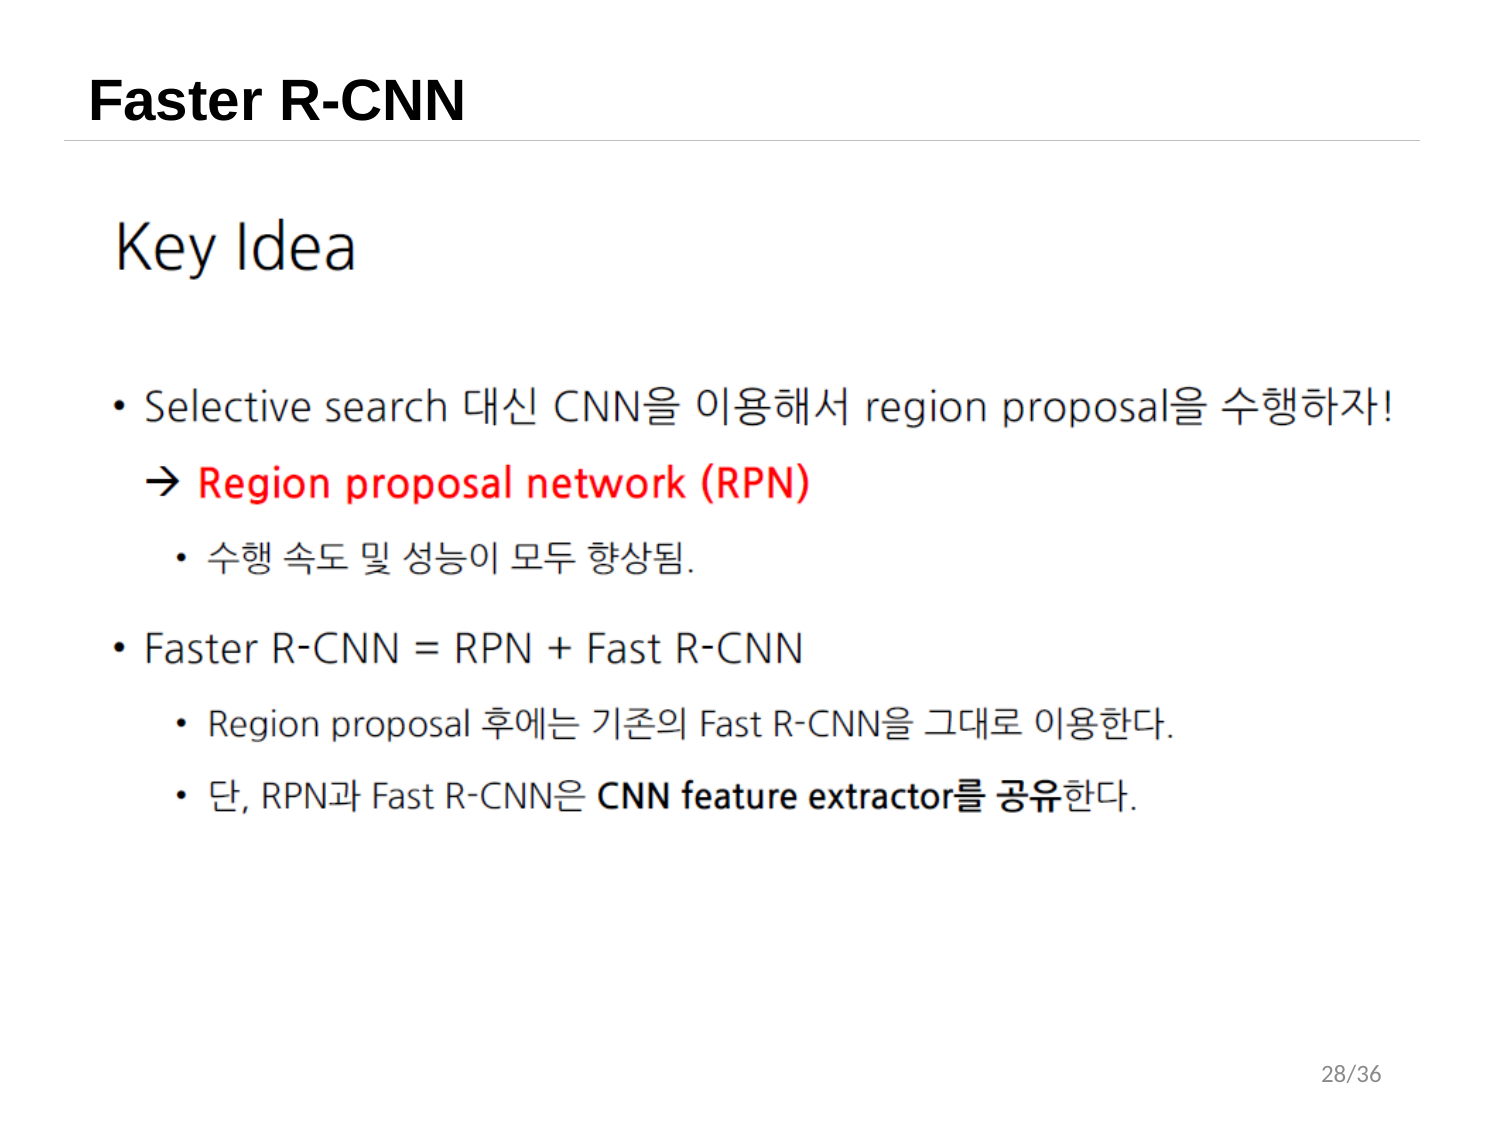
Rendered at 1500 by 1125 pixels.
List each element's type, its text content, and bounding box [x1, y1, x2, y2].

picture [73, 202, 1421, 844]
slide_number 28 [1059, 1042, 1397, 1103]
text_box Faster R-CNN [73, 54, 483, 140]
